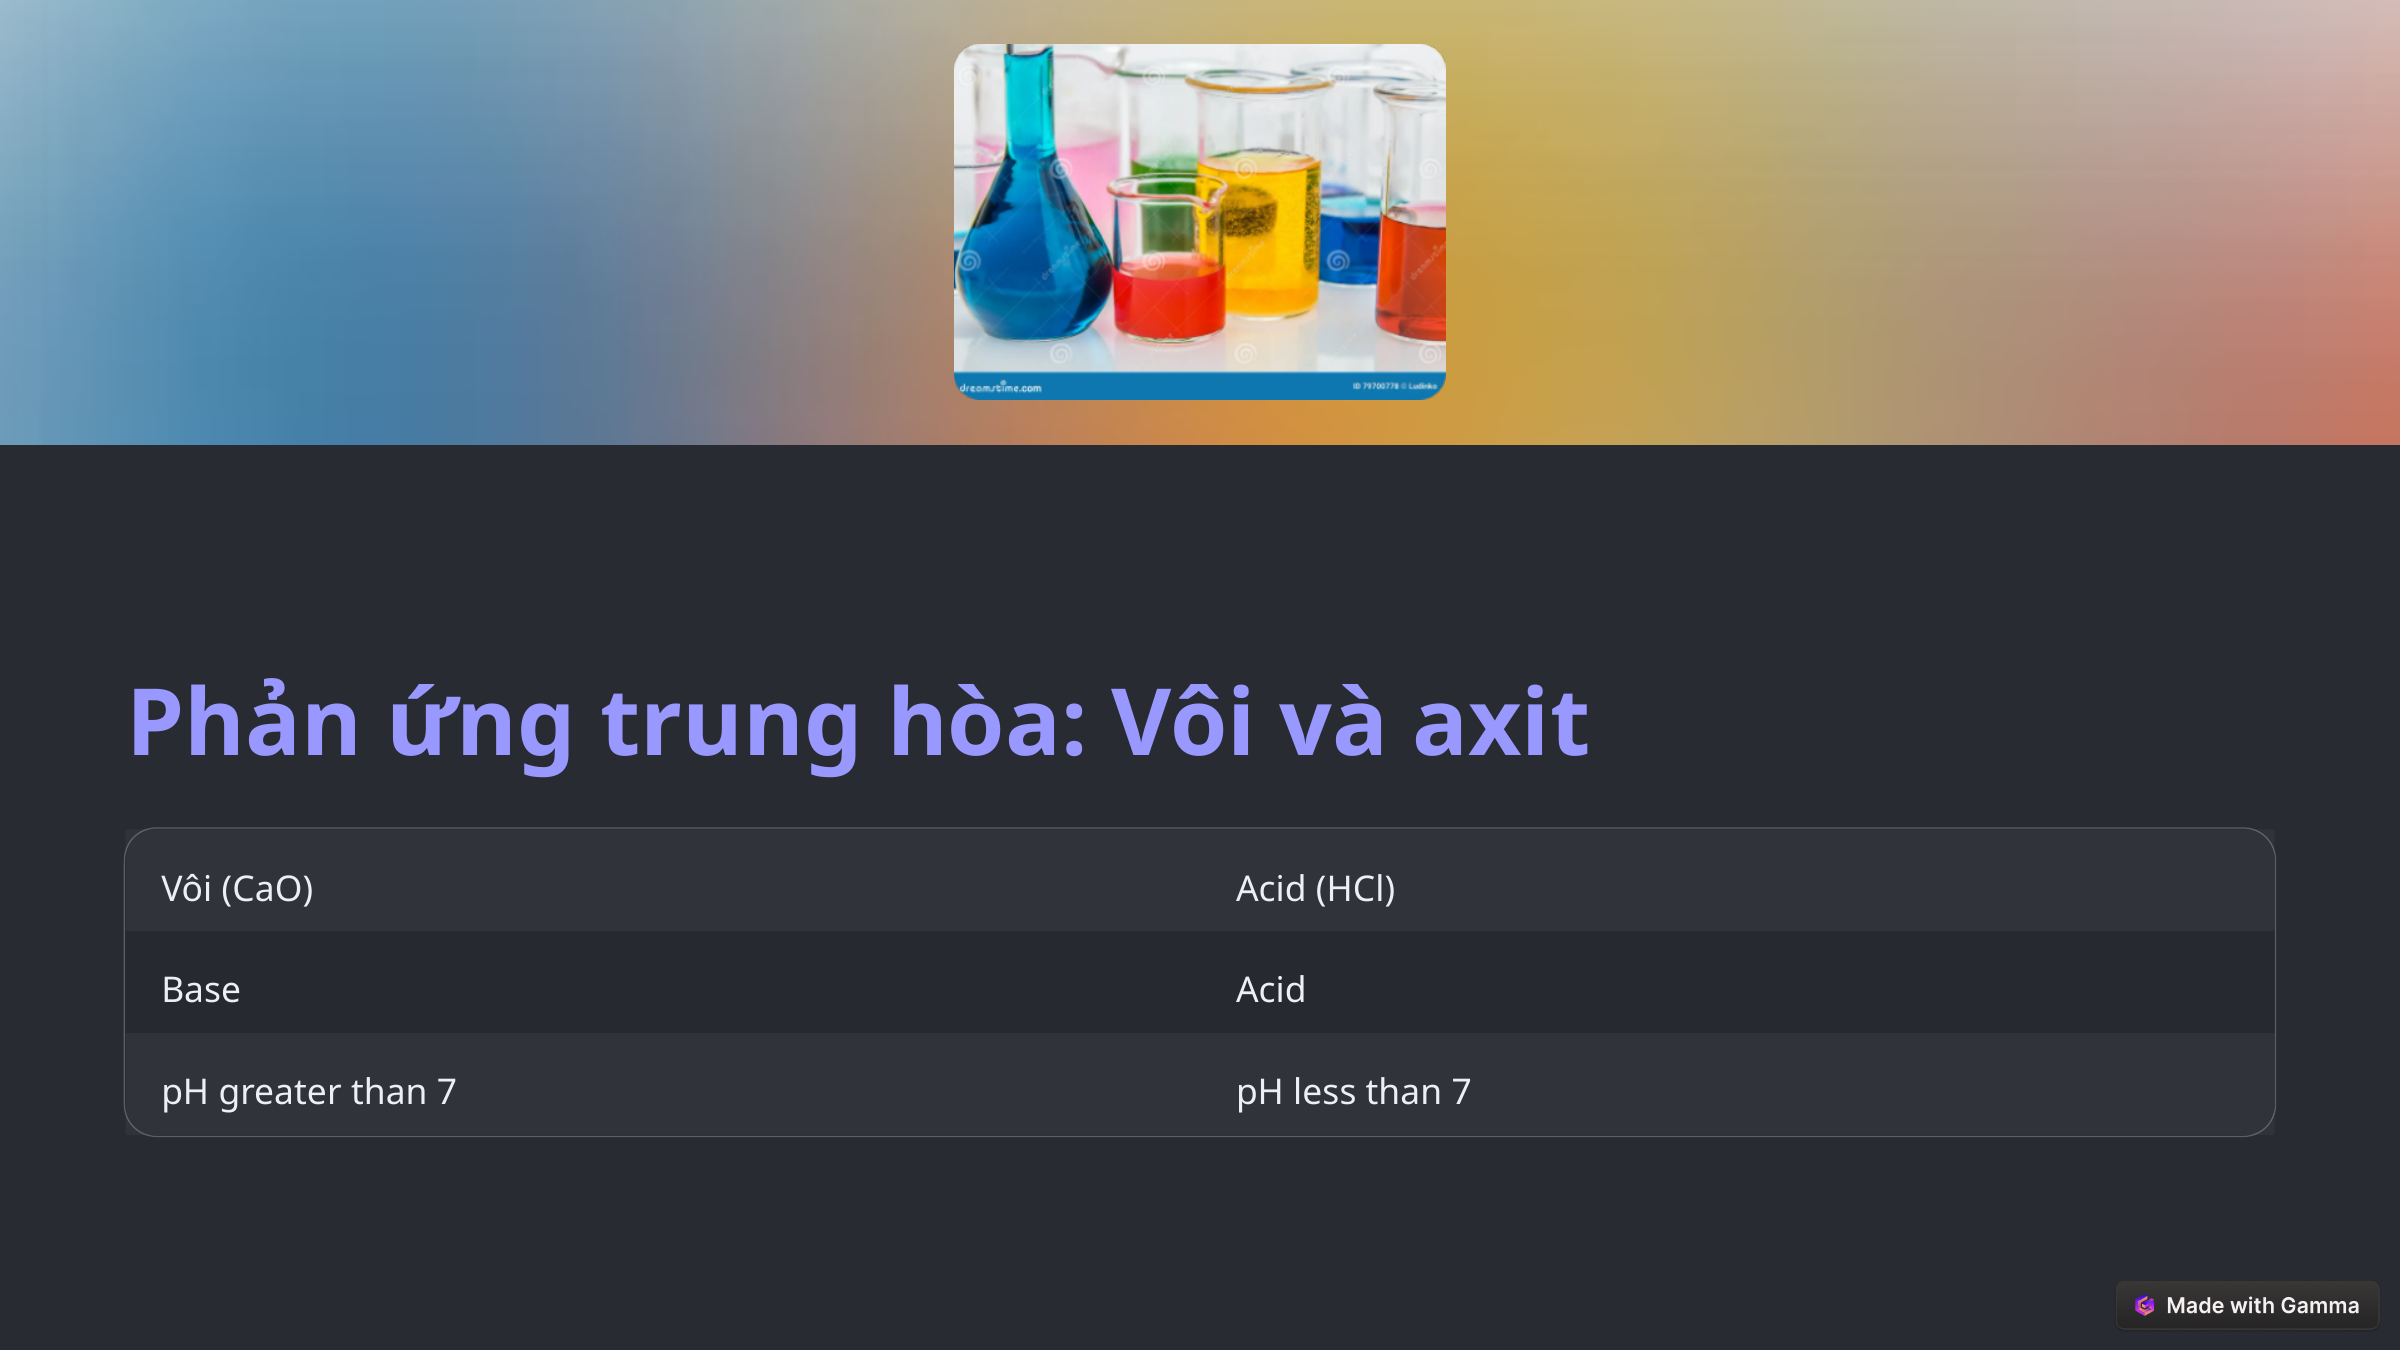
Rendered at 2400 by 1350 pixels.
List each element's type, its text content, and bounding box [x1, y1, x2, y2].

picture [0, 0, 2400, 445]
text_box Phản ứng trung hòa: Vôi và axit [126, 657, 1738, 775]
picture [2106, 1271, 2389, 1339]
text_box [124, 827, 2276, 1137]
